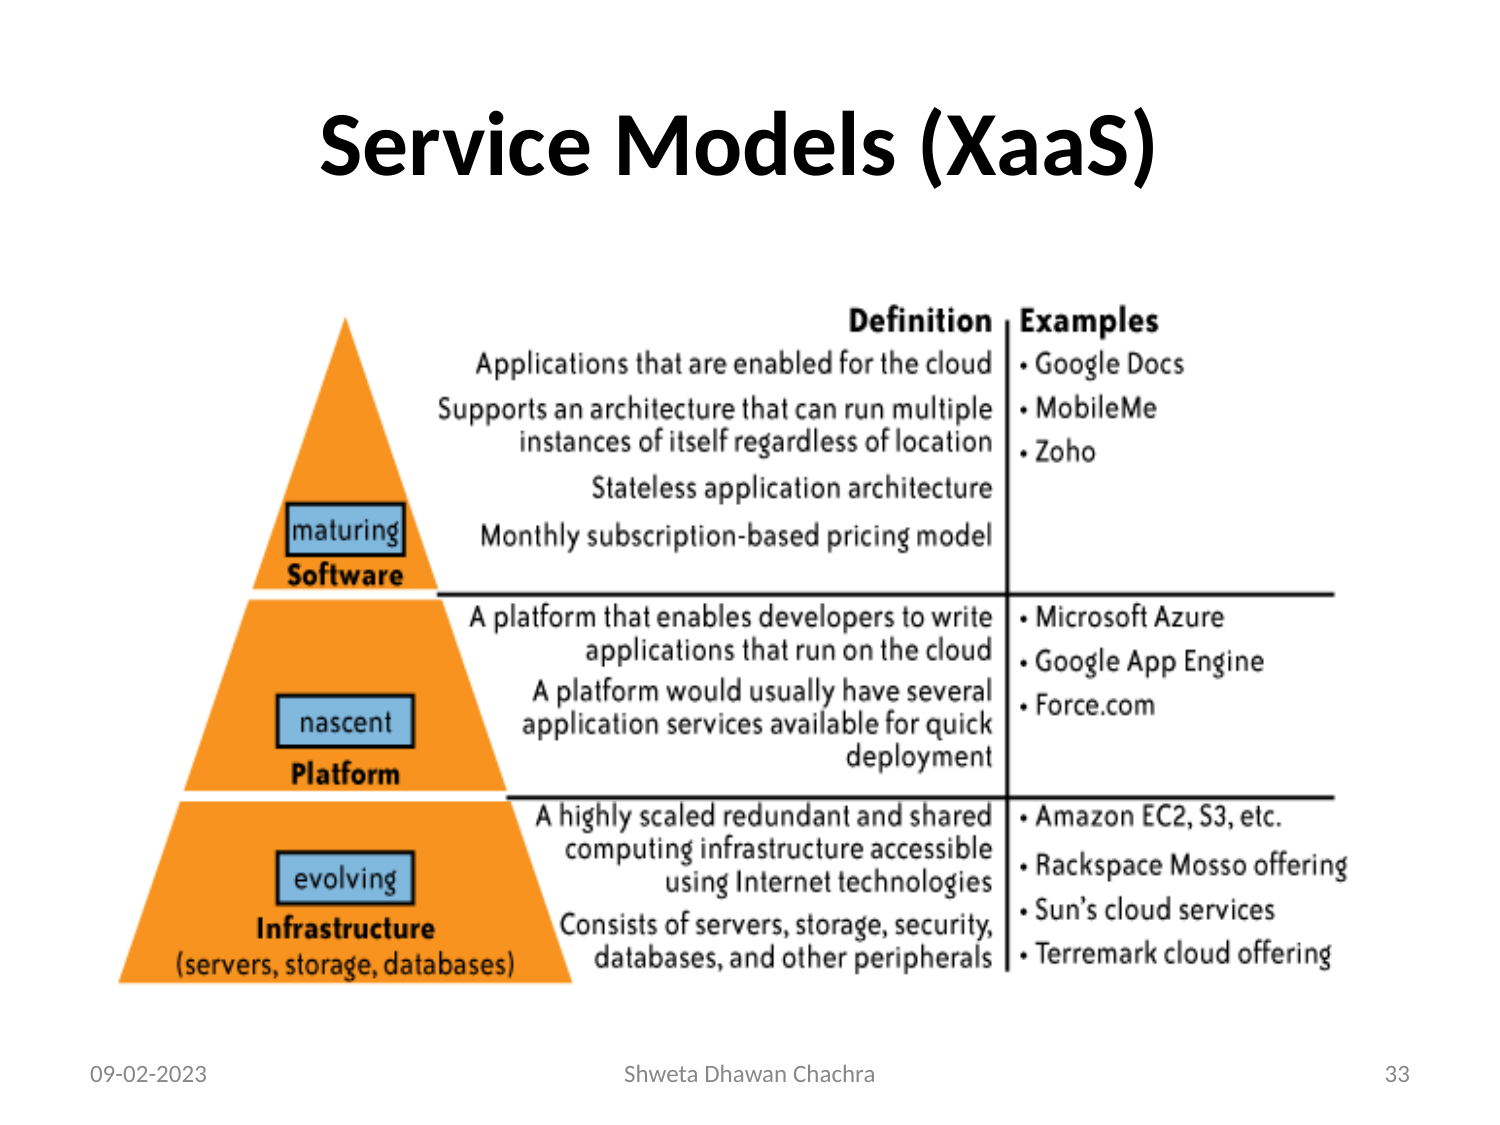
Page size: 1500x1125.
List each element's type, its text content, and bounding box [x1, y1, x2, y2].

slide_number ‹#› [1074, 1042, 1425, 1103]
footer Shweta Dhawan Chachra [512, 1042, 988, 1103]
title Service Models (XaaS) [75, 45, 1425, 233]
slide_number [75, 1042, 425, 1103]
picture [88, 266, 1365, 1000]
